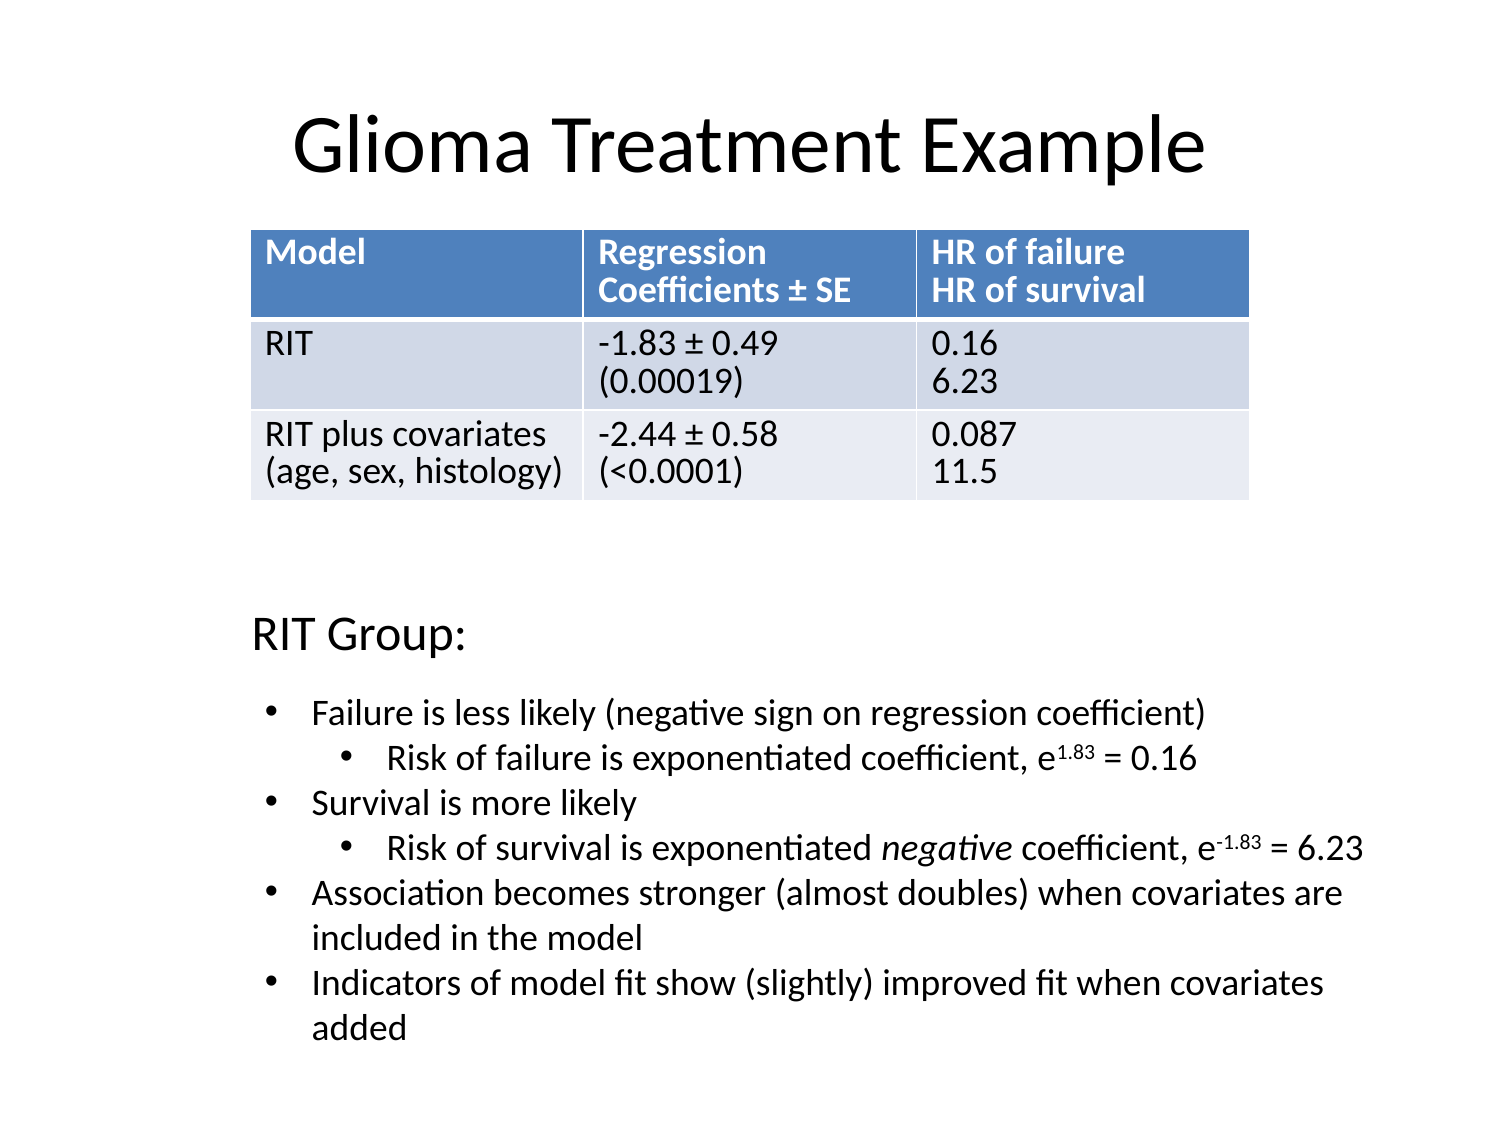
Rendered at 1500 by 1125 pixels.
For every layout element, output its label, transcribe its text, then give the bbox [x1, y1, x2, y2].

title Glioma Treatment Example [75, 45, 1425, 233]
table_cell -1.83 ± 0.49 (0.00019) [584, 322, 916, 409]
table_cell RIT plus covariates (age, sex, histology) [251, 411, 582, 500]
table_cell 0.087 11.5 [917, 411, 1249, 500]
text_box Failure is less likely (negative sign on regression coefficient) Risk of failure is exponentiated coefficient, e1.83 = 0.16 Survival is more likely Risk of survival is exponentiated negative coefficient, e-1.83 = 6.23 Association becomes stronger (almost doubles) when covariates are included in the model Indicators of model fit show (slightly) improved fit when covariates added [249, 680, 1400, 1056]
table_cell -2.44 ± 0.58 (<0.0001) [584, 411, 916, 500]
table_header Regression Coefficients ± SE [584, 230, 916, 317]
table_header HR of failure HR of survival [917, 230, 1249, 317]
text_box RIT Group: [236, 593, 840, 669]
table_cell 0.16 6.23 [917, 322, 1249, 409]
table_cell RIT [251, 322, 582, 409]
table_header Model [251, 230, 582, 317]
